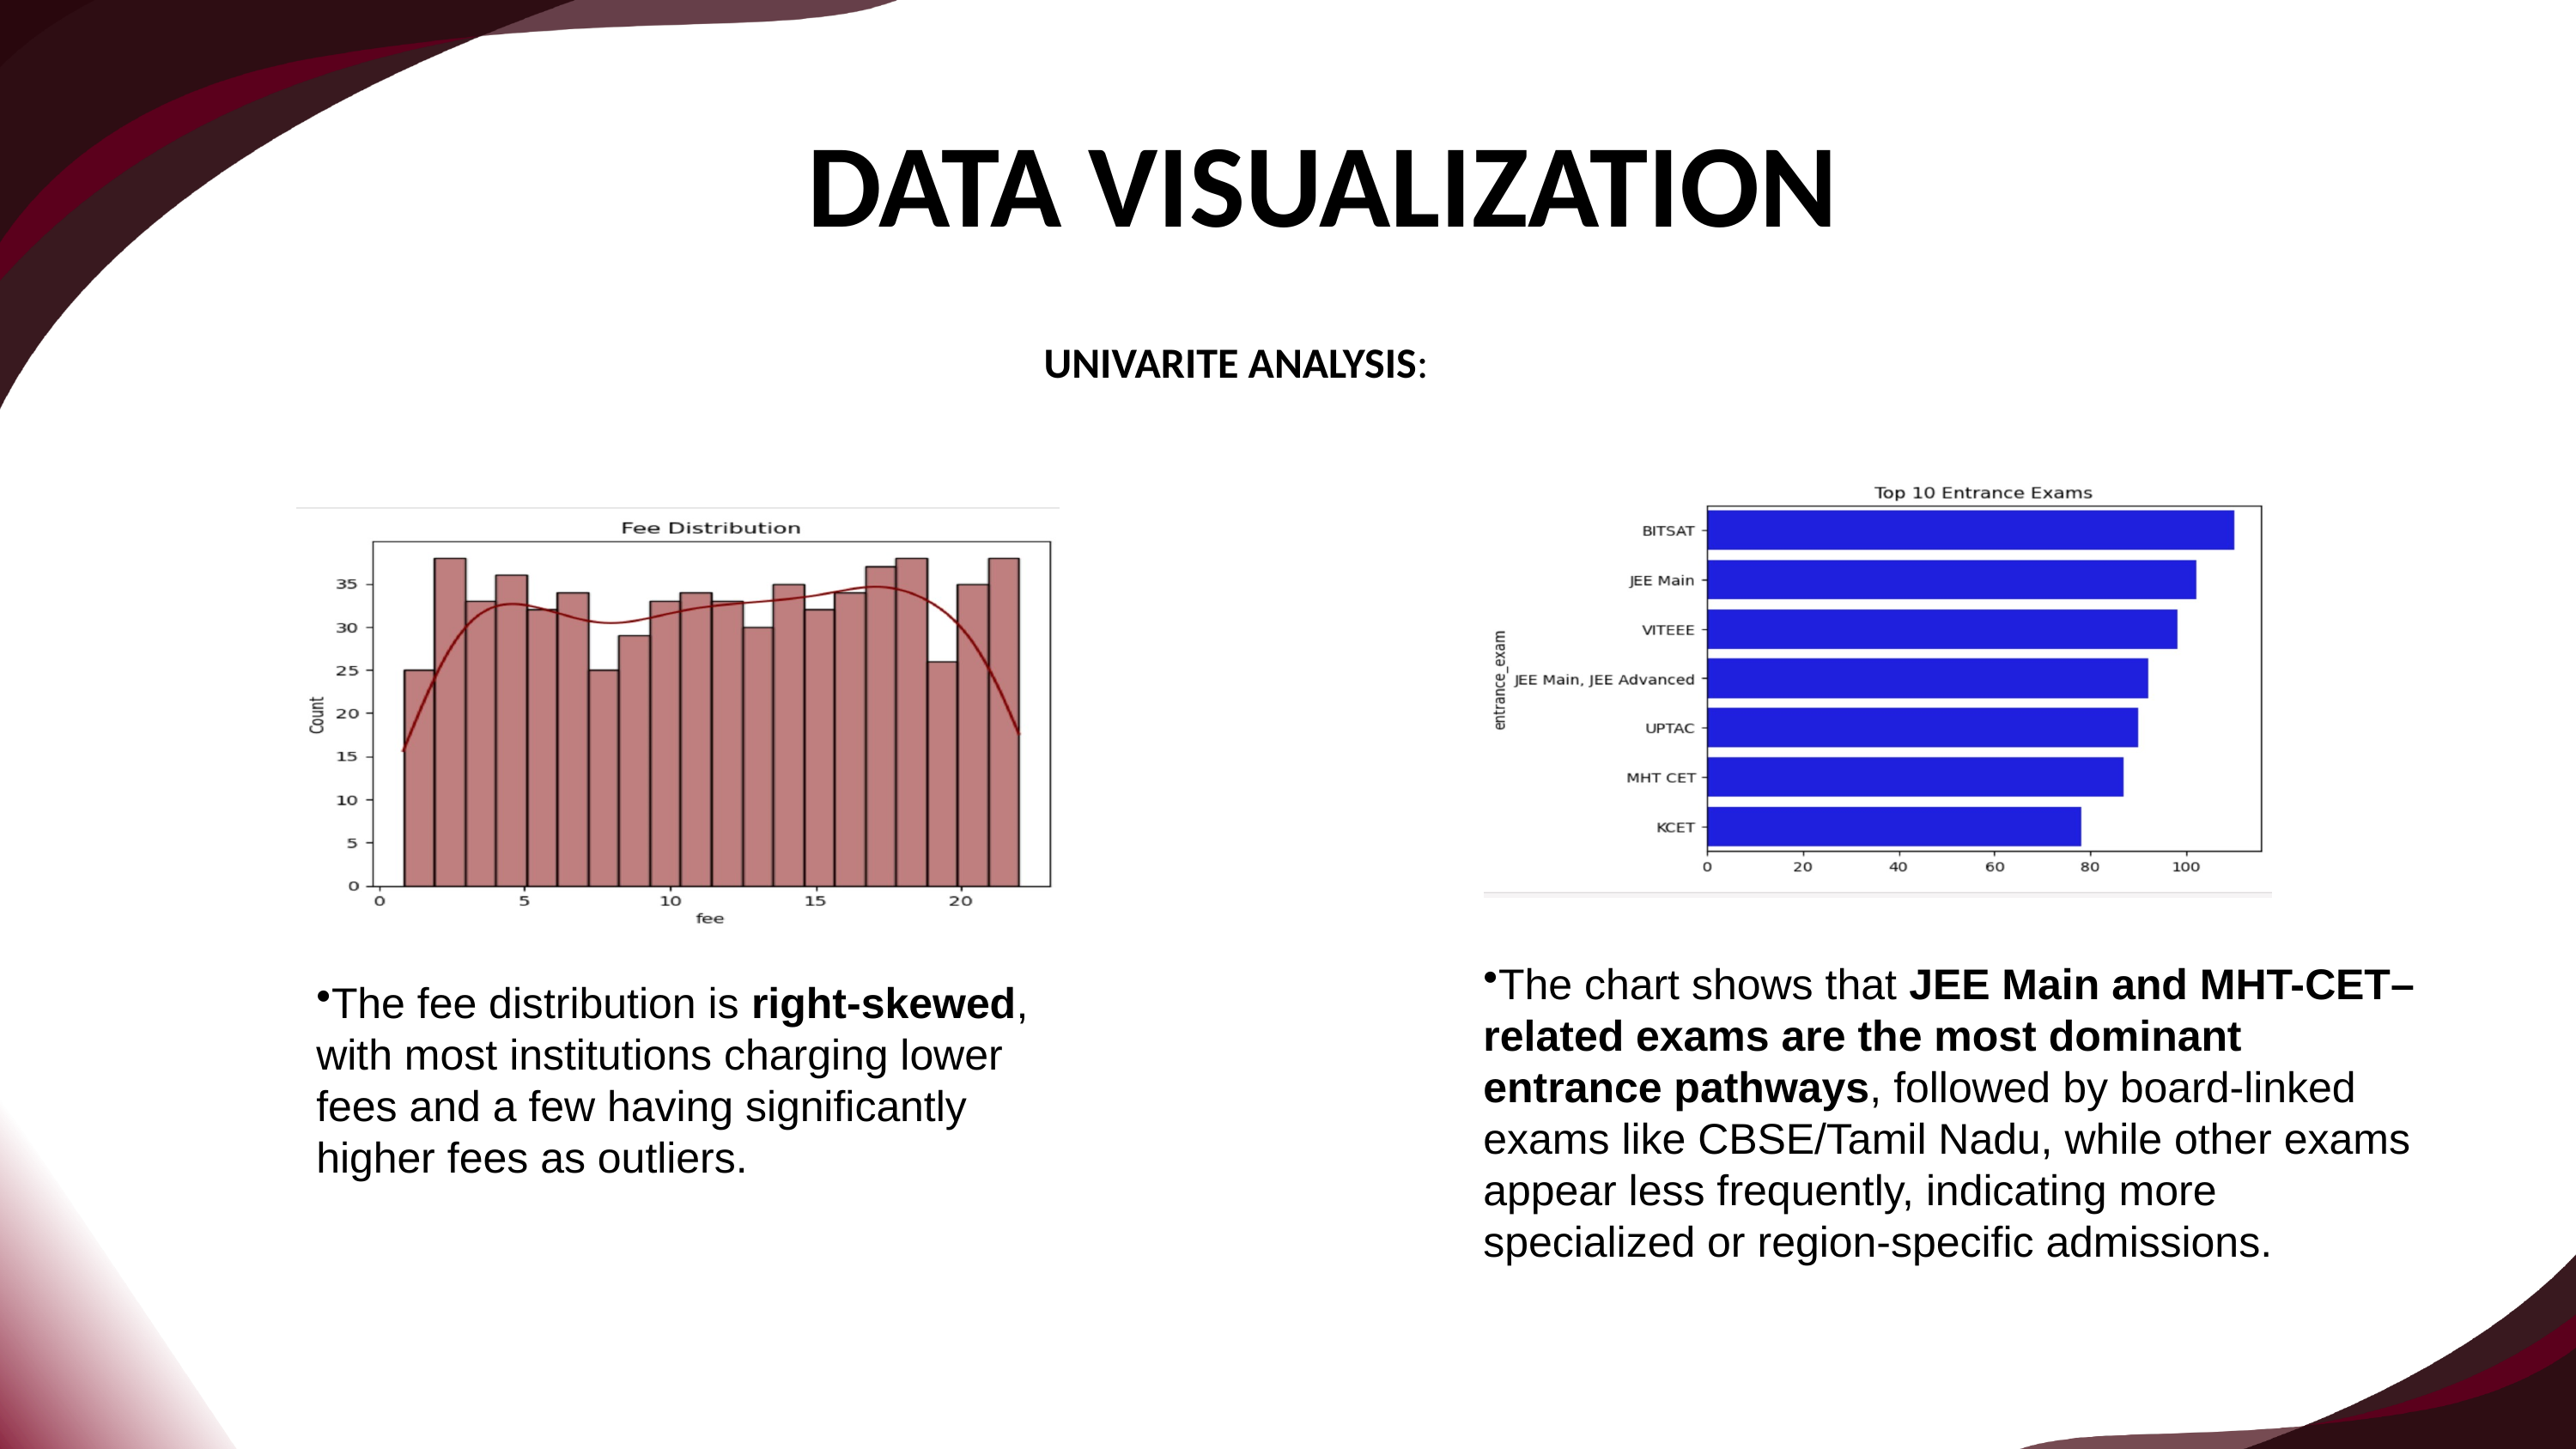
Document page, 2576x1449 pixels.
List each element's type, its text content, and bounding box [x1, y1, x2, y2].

picture [0, 0, 1059, 458]
text_box DATA VISUALIZATION [1063, 102, 1858, 258]
picture [1877, 1078, 2576, 1449]
picture [0, 1088, 342, 1449]
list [296, 507, 1060, 940]
text_box The chart shows that JEE Main and MHT-CET–related exams are the most dominant entrance pathways, followed by board-linked exams like CBSE/Tamil Nadu, while other exams appear less frequently, indicating more specialized or region-specific admissions. [1470, 899, 2446, 1325]
text_box UNIVARITE ANALYSIS: [1063, 329, 1471, 394]
text_box The fee distribution is right-skewed, with most institutions charging lower fees and a few having significantly higher fees as outliers. [303, 944, 1061, 1240]
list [1484, 476, 2272, 898]
